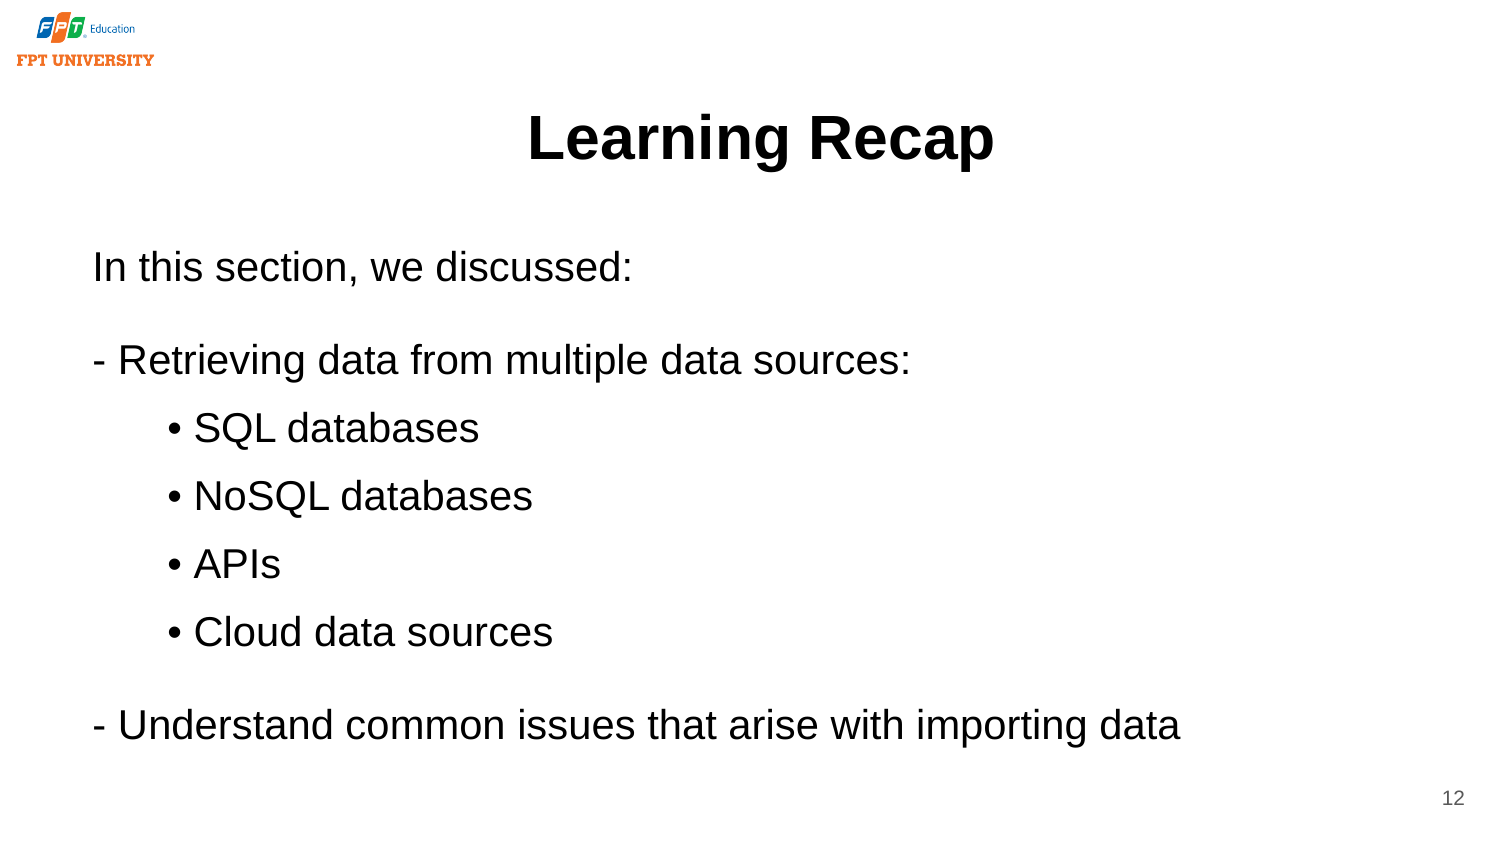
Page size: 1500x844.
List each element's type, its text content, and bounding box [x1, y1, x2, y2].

slide_number 12 [1389, 764, 1480, 830]
list In this section, we discussed: - Retrieving data from multiple data sources: • SQL databases • NoSQL databases • APIs • Cloud data sources - Understand common issues that arise with importing data [77, 217, 1476, 778]
picture [11, 1, 160, 77]
title Learning Recap [63, 70, 1461, 165]
